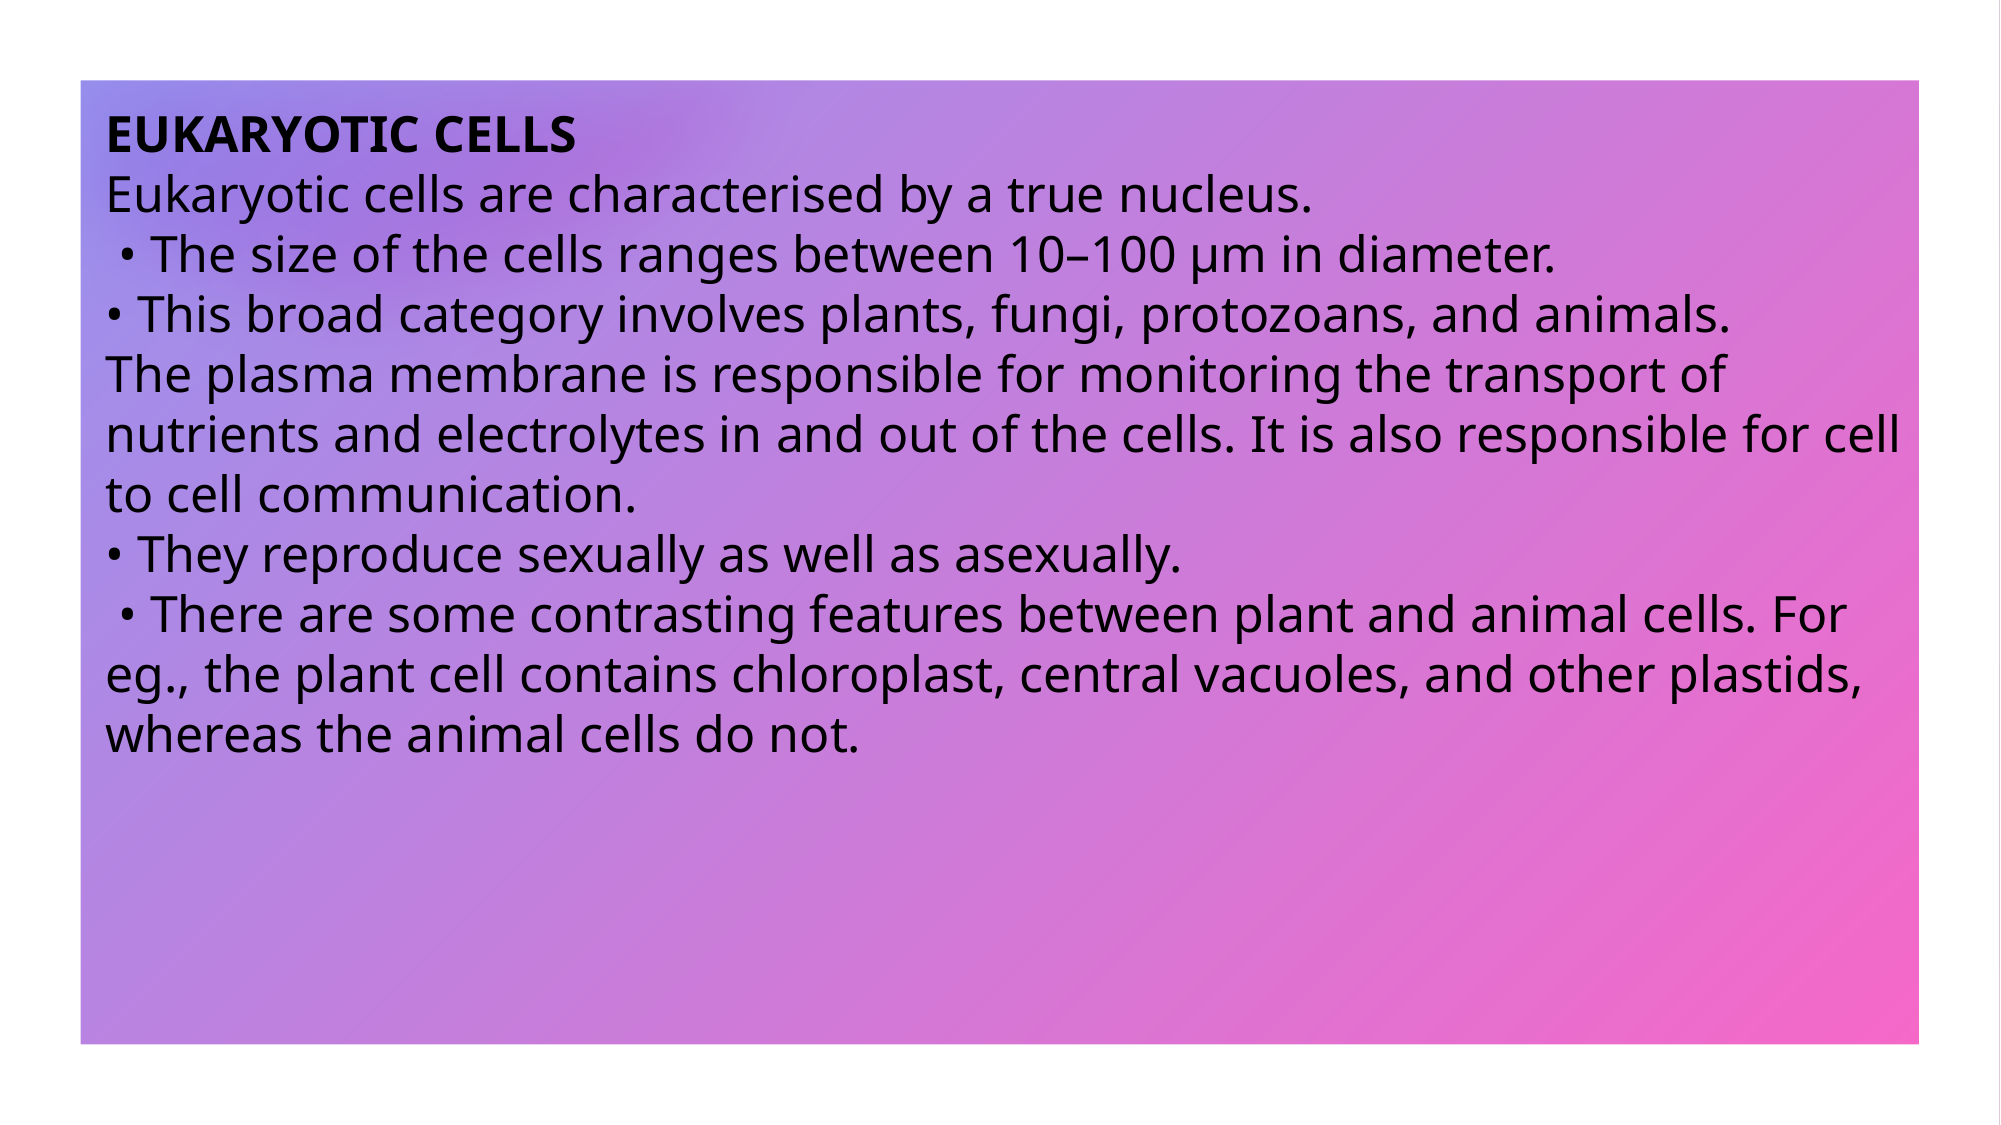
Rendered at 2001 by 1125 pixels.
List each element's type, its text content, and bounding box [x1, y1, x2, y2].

text_box EUKARYOTIC CELLS Eukaryotic cells are characterised by a true nucleus. • The size of the cells ranges between 10–100 µm in diameter. • This broad category involves plants, fungi, protozoans, and animals. The plasma membrane is responsible for monitoring the transport of nutrients and electrolytes in and out of the cells. It is also responsible for cell to cell communication. • They reproduce sexually as well as asexually. • There are some contrasting features between plant and animal cells. For eg., the plant cell contains chloroplast, central vacuoles, and other plastids, whereas the animal cells do not. [90, 94, 1932, 770]
